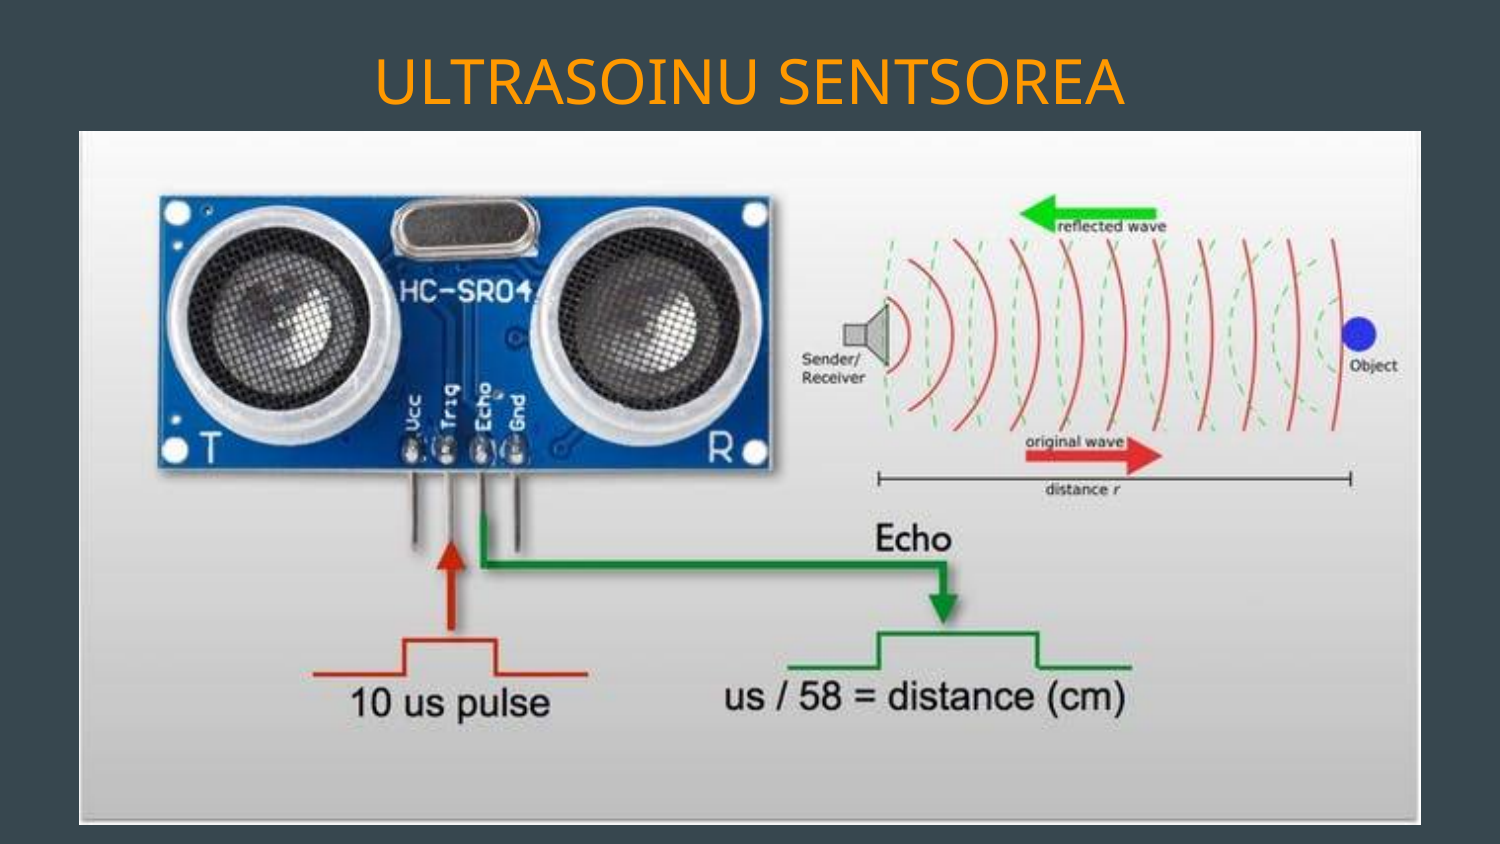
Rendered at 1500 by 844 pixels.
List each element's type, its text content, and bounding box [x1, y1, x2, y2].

title ULTRASOINU SENTSOREA [0, 26, 1500, 121]
picture [78, 131, 1421, 825]
